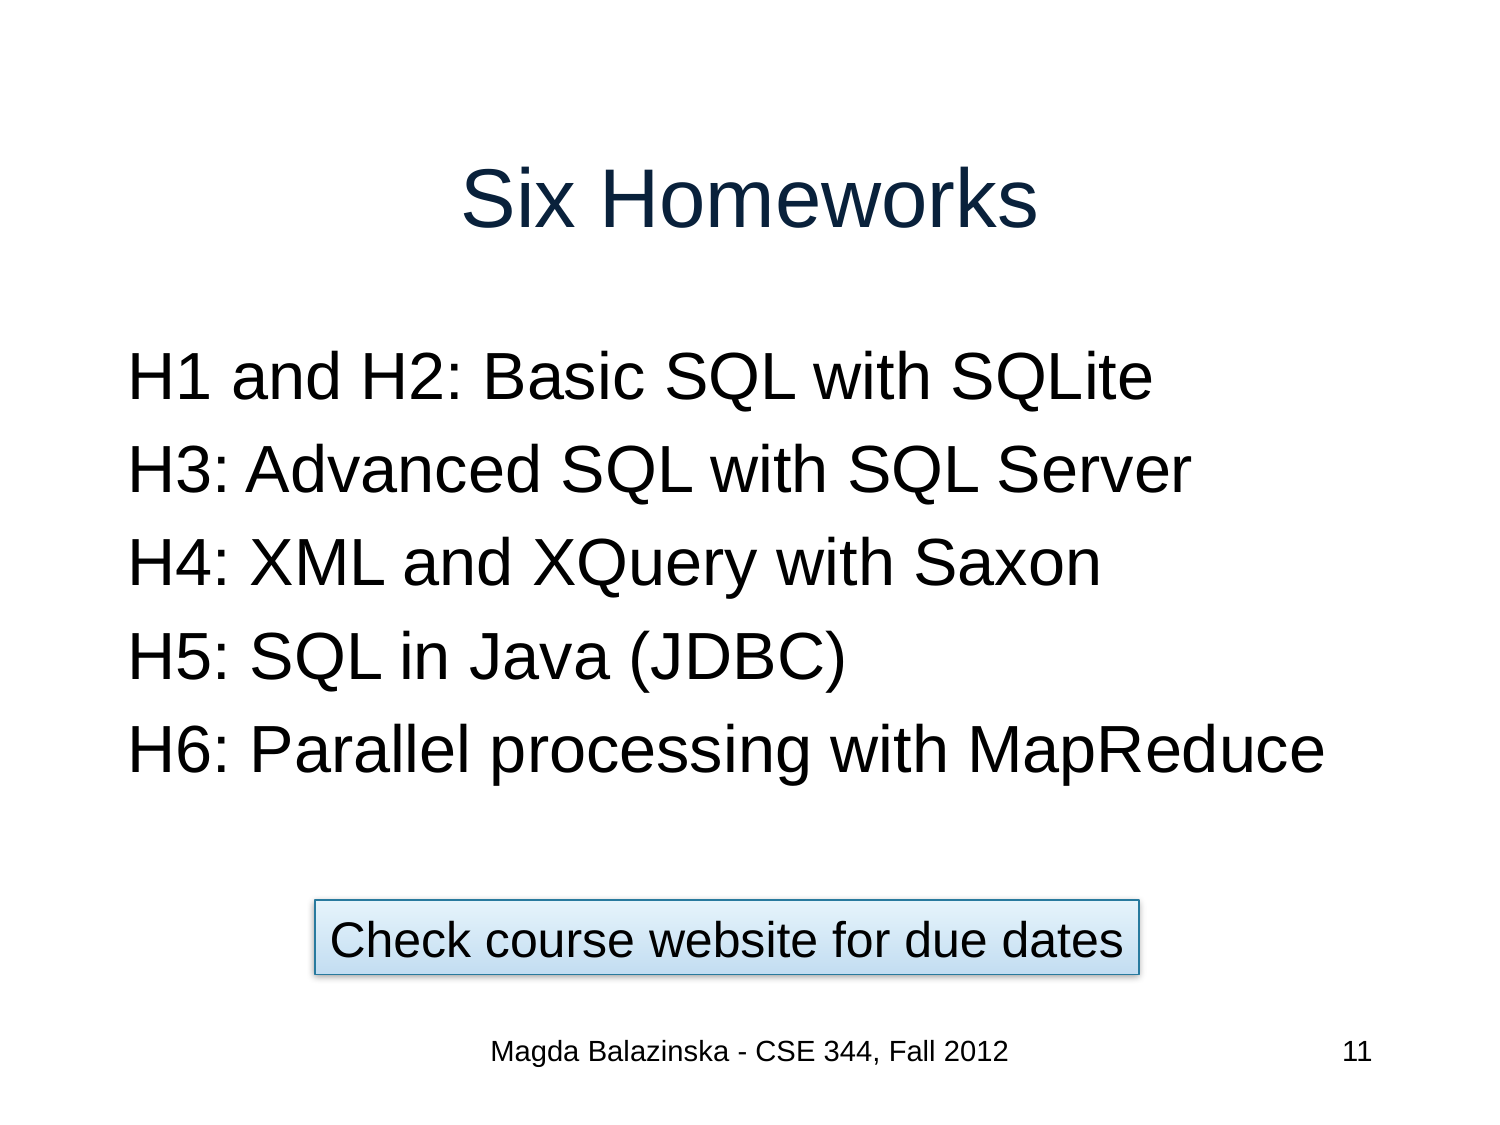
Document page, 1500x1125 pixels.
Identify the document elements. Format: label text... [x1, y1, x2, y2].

list H1 and H2: Basic SQL with SQLite H3: Advanced SQL with SQL Server H4: XML and XQuery with Saxon H5: SQL in Java (JDBC) H6: Parallel processing with MapReduce [112, 324, 1388, 1001]
title Six Homeworks [112, 99, 1388, 288]
text_box Check course website for due dates [314, 899, 1140, 975]
slide_number 11 [1074, 1024, 1388, 1101]
footer Magda Balazinska - CSE 344, Fall 2012 [474, 1024, 1026, 1101]
